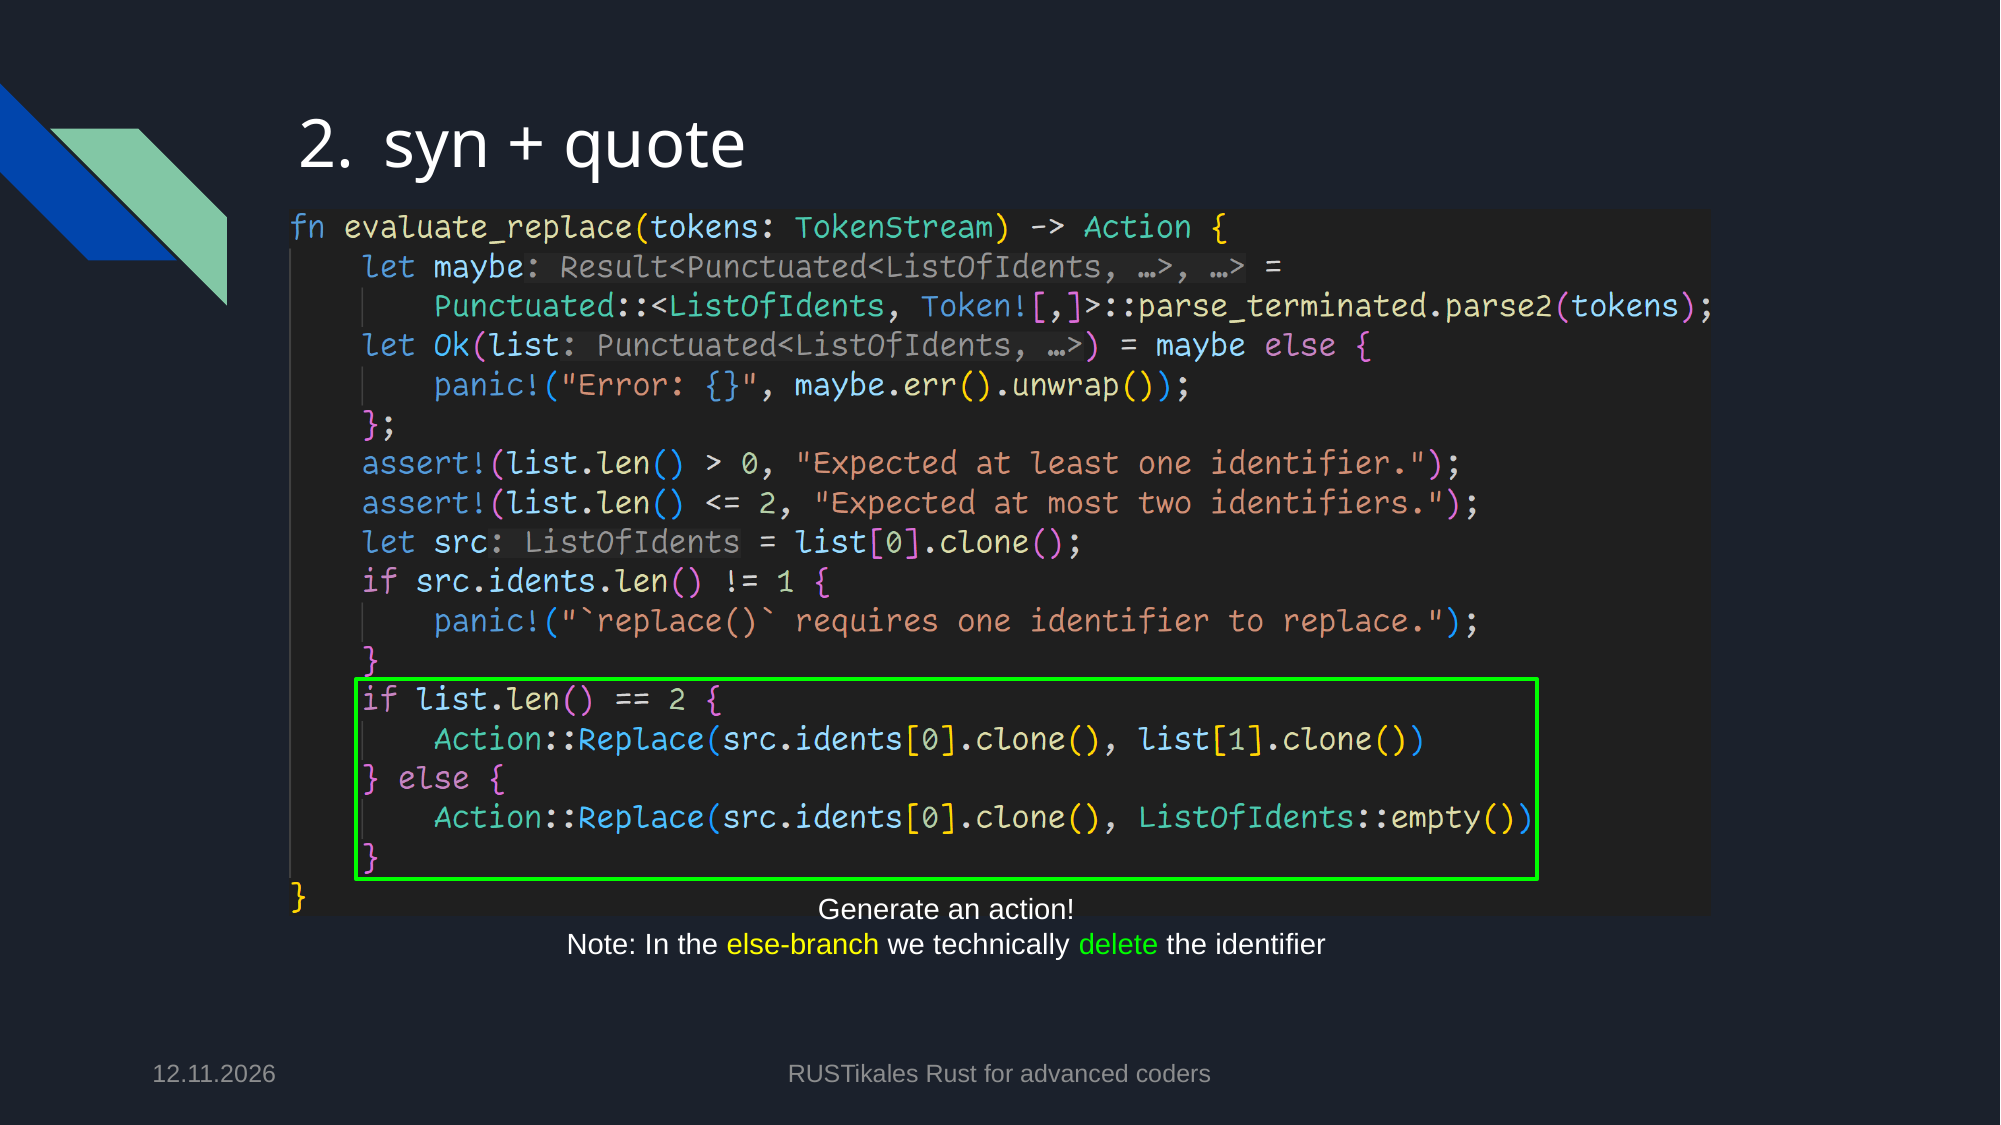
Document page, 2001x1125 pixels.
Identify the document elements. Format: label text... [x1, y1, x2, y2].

footer RUSTikales Rust for advanced coders [662, 1042, 1338, 1103]
picture [288, 209, 1711, 916]
text_box Generate an action! Note: In the else-branch we technically delete the identifier [551, 924, 1342, 968]
title syn + quote [283, 86, 1824, 287]
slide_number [137, 1042, 588, 1103]
